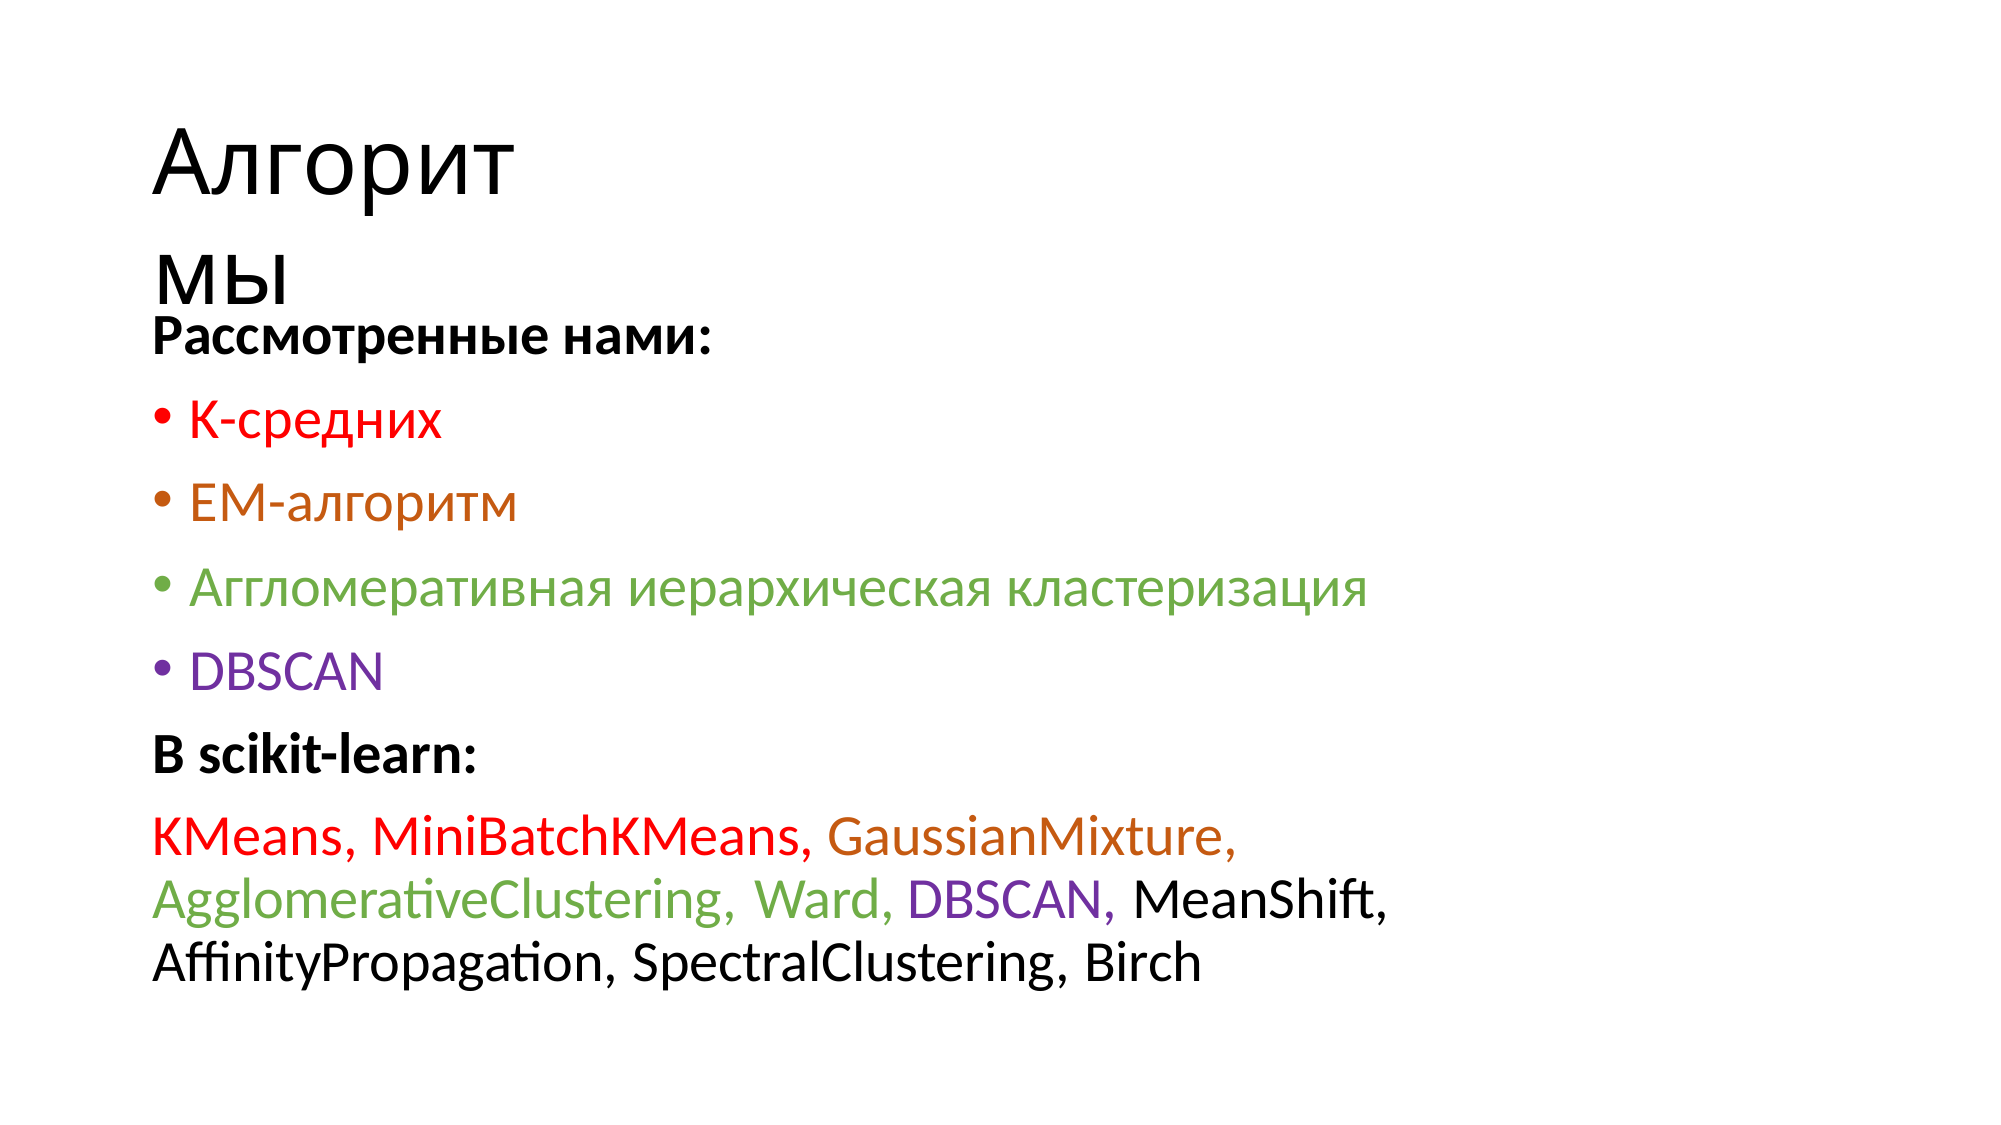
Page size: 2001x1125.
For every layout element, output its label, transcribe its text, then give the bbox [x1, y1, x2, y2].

text_box Рассмотренные нами: K-средних EM-алгоритм Аггломеративная иерархическая кластеризация DBSCAN В scikit-learn: KMeans, MiniBatchKMeans, GaussianMixture, AgglomerativeClustering, Ward, DBSCAN, MeanShift, AffinityPropagation, SpectralClustering, Birch [150, 281, 1405, 994]
title Алгоритмы [150, 100, 583, 281]
